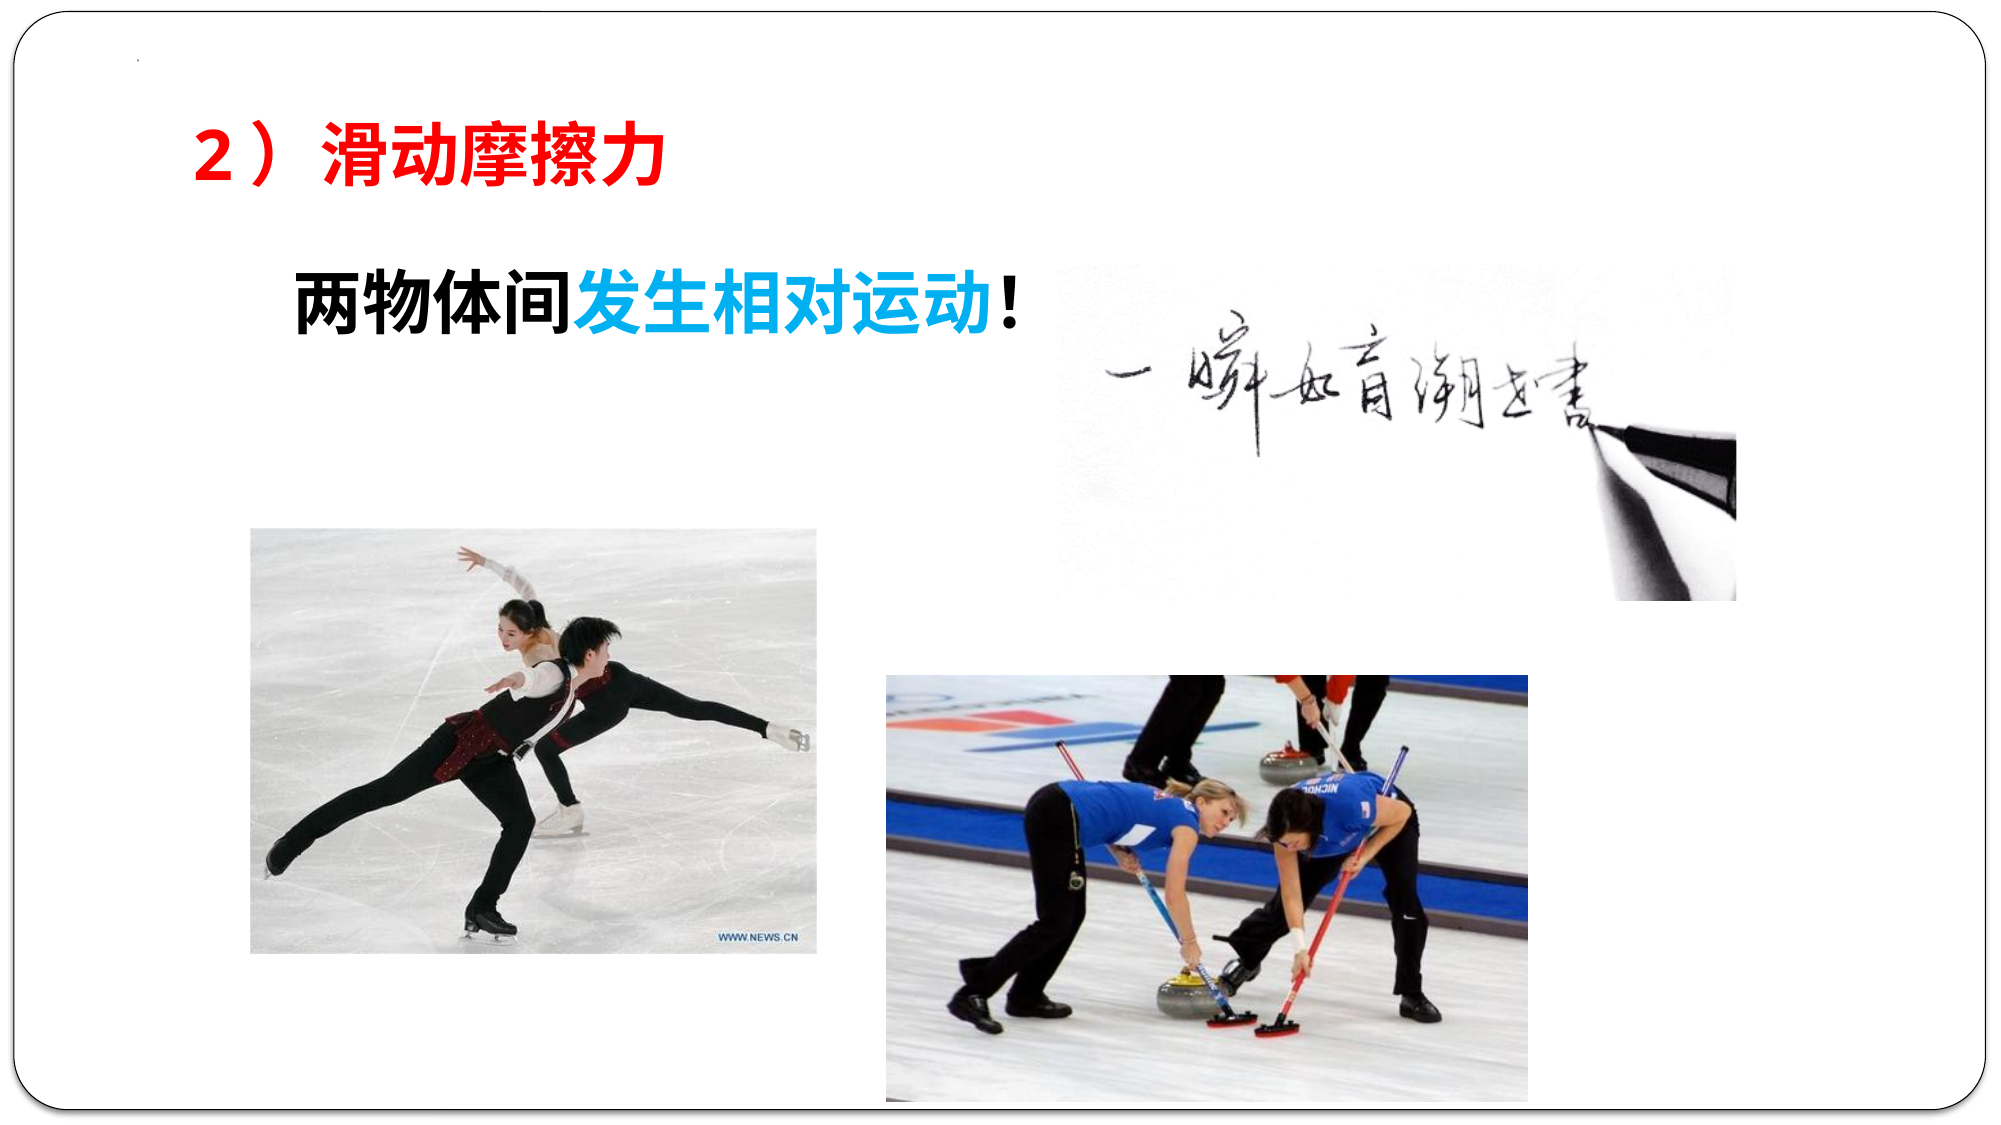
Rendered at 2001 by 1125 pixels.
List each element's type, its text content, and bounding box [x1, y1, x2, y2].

picture [249, 528, 818, 955]
text_box 2）滑动摩擦力 [178, 102, 817, 202]
text_box 两物体间发生相对运动！ [277, 250, 1241, 350]
picture [1055, 264, 1737, 601]
picture [886, 675, 1528, 1102]
